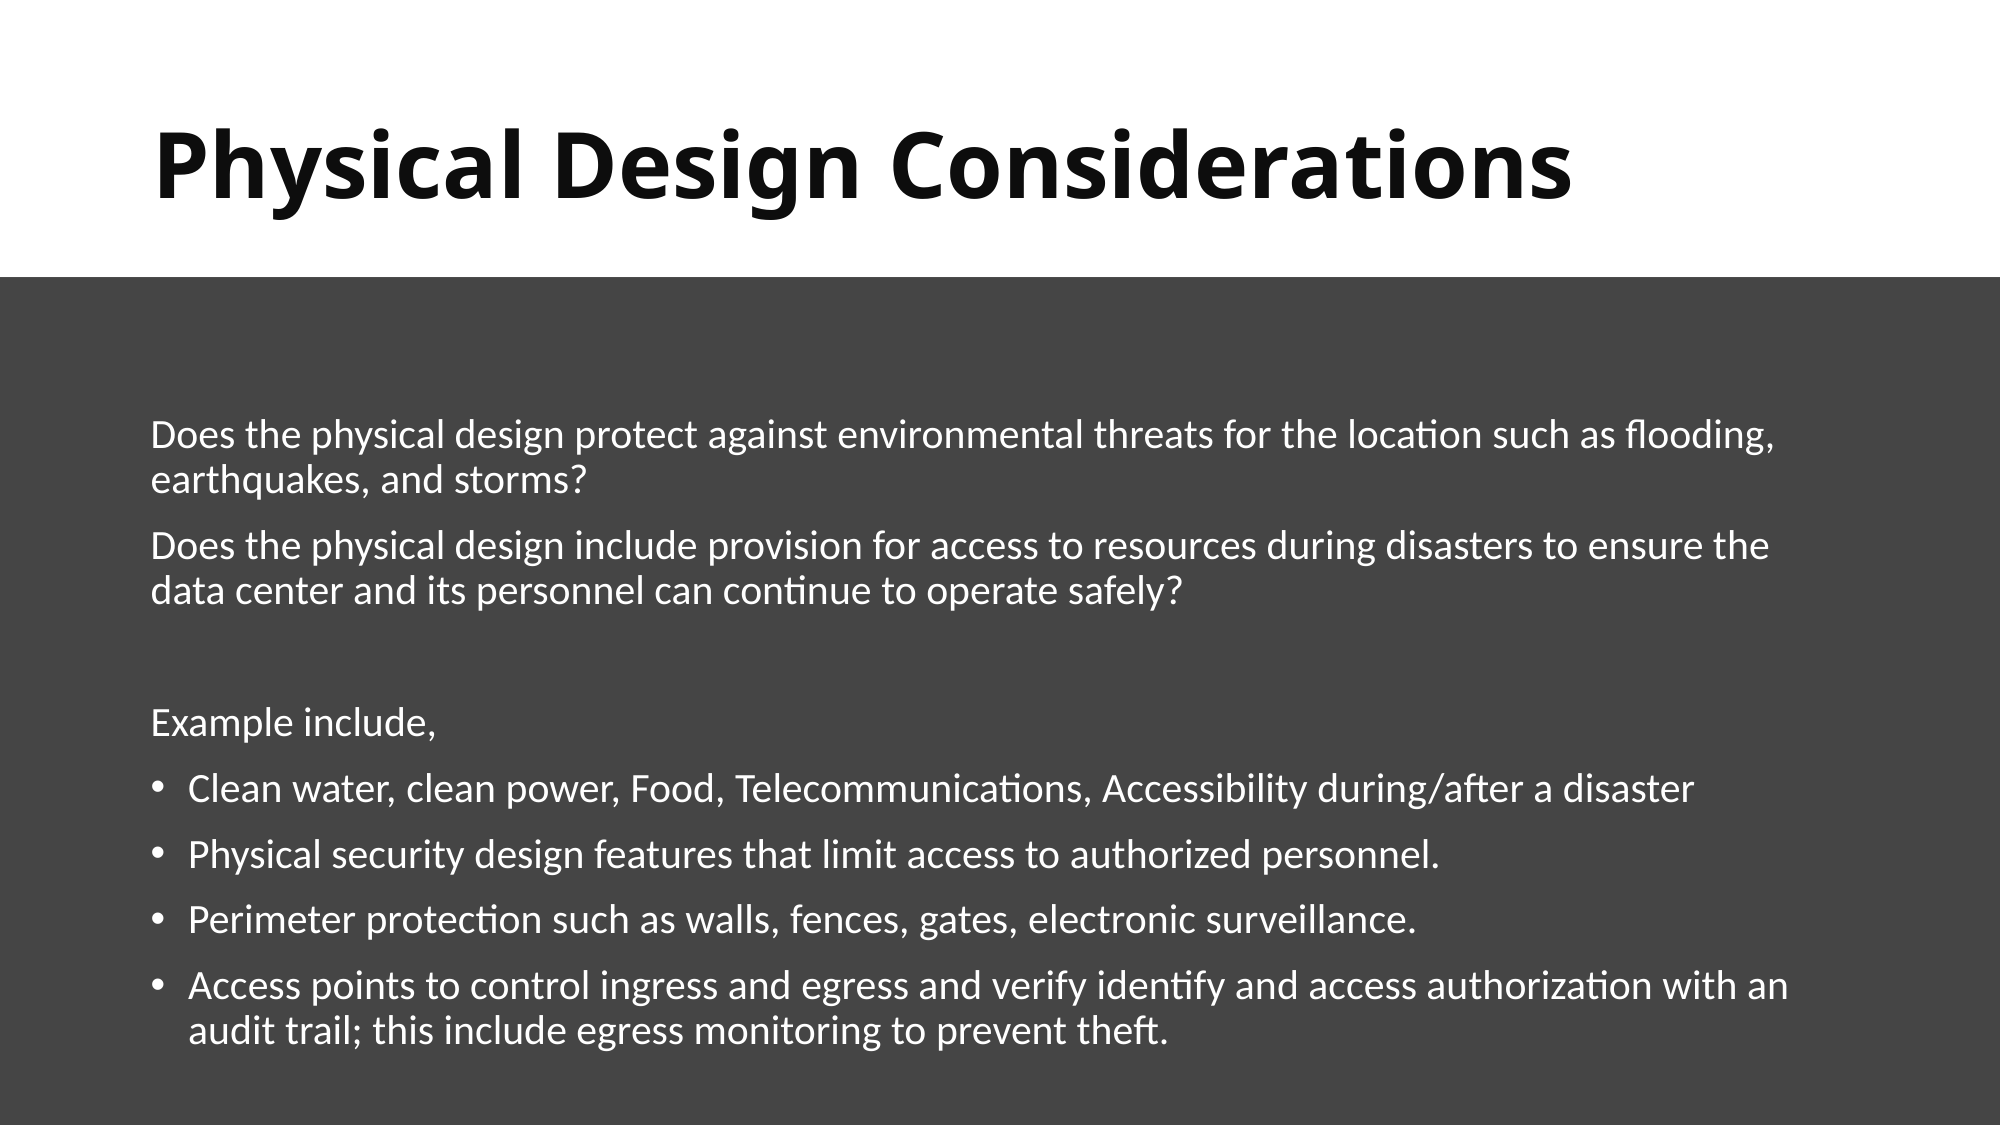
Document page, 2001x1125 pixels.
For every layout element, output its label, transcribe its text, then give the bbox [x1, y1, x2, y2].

list Does the physical design protect against environmental threats for the location such as flooding, earthquakes, and storms? Does the physical design include provision for access to resources during disasters to ensure the data center and its personnel can continue to operate safely? Example include, Clean water, clean power, Food, Telecommunications, Accessibility during/after a disaster Physical security design features that limit access to authorized personnel. Perimeter protection such as walls, fences, gates, electronic surveillance. Access points to control ingress and egress and verify identify and access authorization with an audit trail; this include egress monitoring to prevent theft. [135, 319, 1861, 1125]
text_box [0, 0, 2000, 276]
title Physical Design Considerations [137, 59, 1863, 278]
text_box [0, 276, 2000, 1125]
